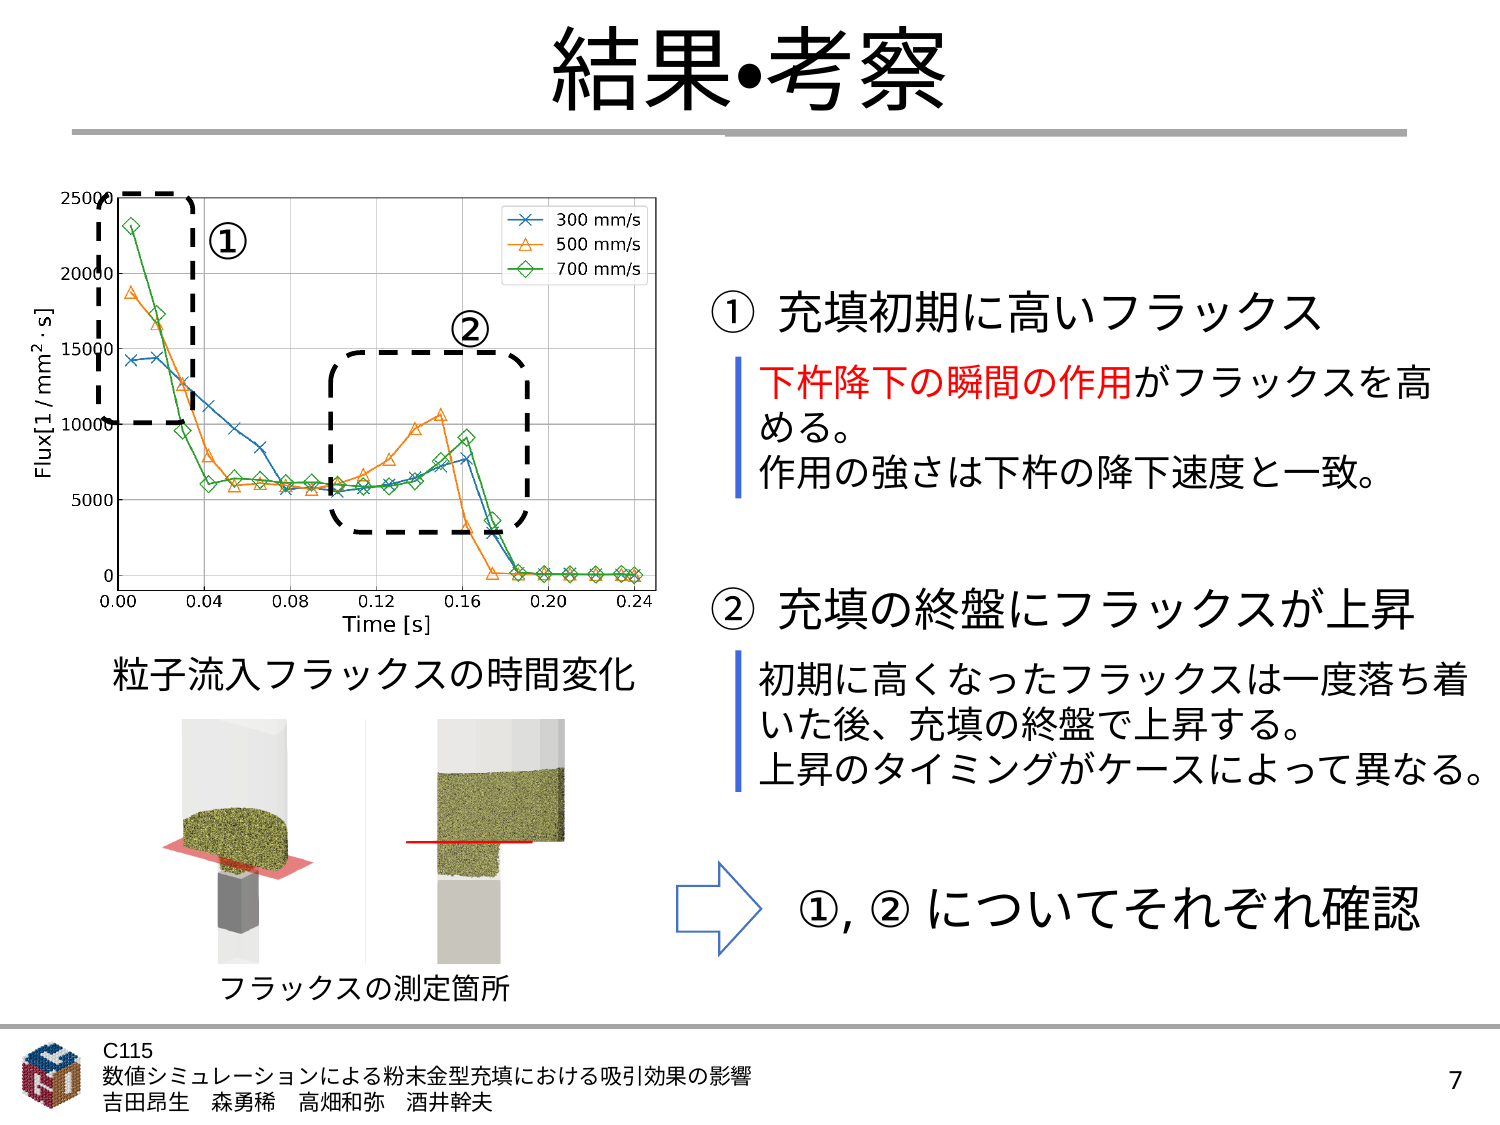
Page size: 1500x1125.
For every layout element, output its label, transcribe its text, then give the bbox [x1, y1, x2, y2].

text_box ① 充填初期に高いフラックス [725, 276, 1500, 347]
text_box ①, ②についてそれぞれ確認 [781, 877, 1452, 955]
picture [31, 135, 725, 656]
picture [121, 719, 608, 964]
title 結果・考察 [0, 0, 1500, 131]
text_box 下杵降下の瞬間の作用がフラックスを高める。 作用の強さは下杵の降下速度と一致。 [744, 351, 1475, 502]
text_box ② 充填の終盤にフラックスが上昇 [725, 573, 1463, 644]
text_box フラックスの測定箇所 [121, 964, 608, 1013]
text_box [676, 860, 763, 958]
picture [21, 1040, 81, 1109]
text_box [734, 356, 742, 499]
text_box [734, 649, 742, 793]
text_box 粒子流入フラックスの時間変化 [28, 644, 720, 704]
text_box 初期に高くなったフラックスは一度落ち着いた後、充填の終盤で上昇する。 上昇のタイミングがケースによって異なる。 [744, 648, 1489, 799]
